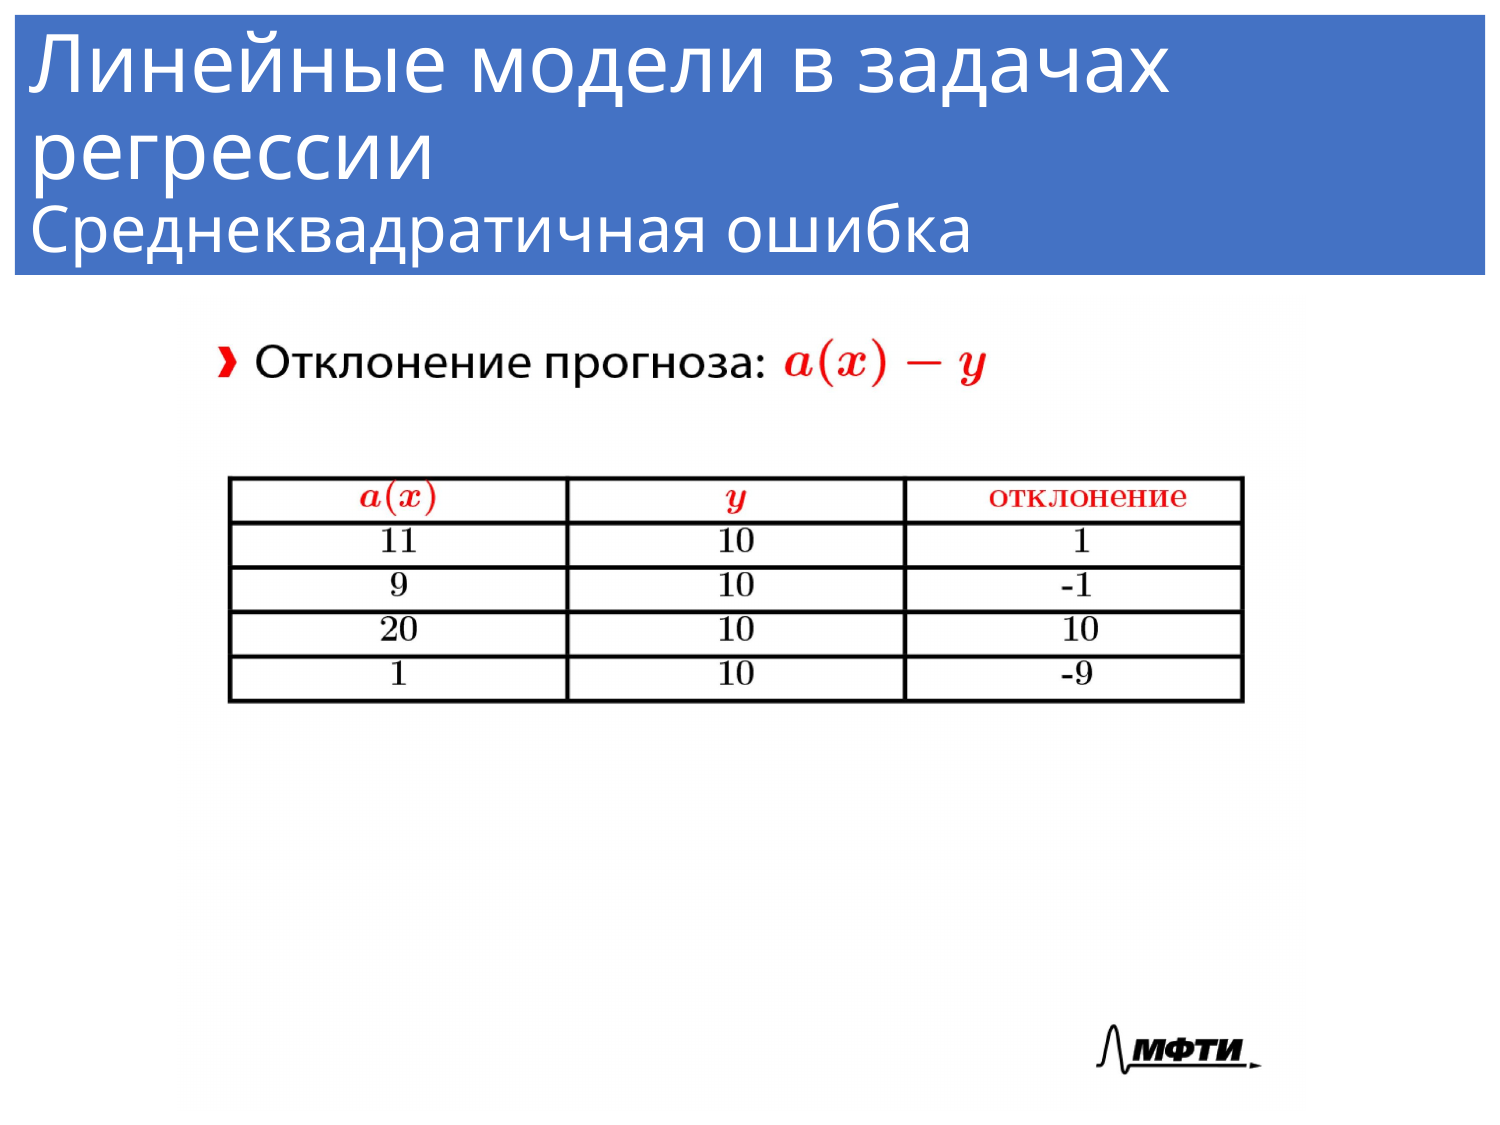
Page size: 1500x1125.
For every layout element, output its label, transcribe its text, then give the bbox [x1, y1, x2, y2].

title Линейные модели в задачах регрессии Среднеквадратичная ошибка [14, 14, 1486, 275]
picture [177, 295, 1306, 1111]
